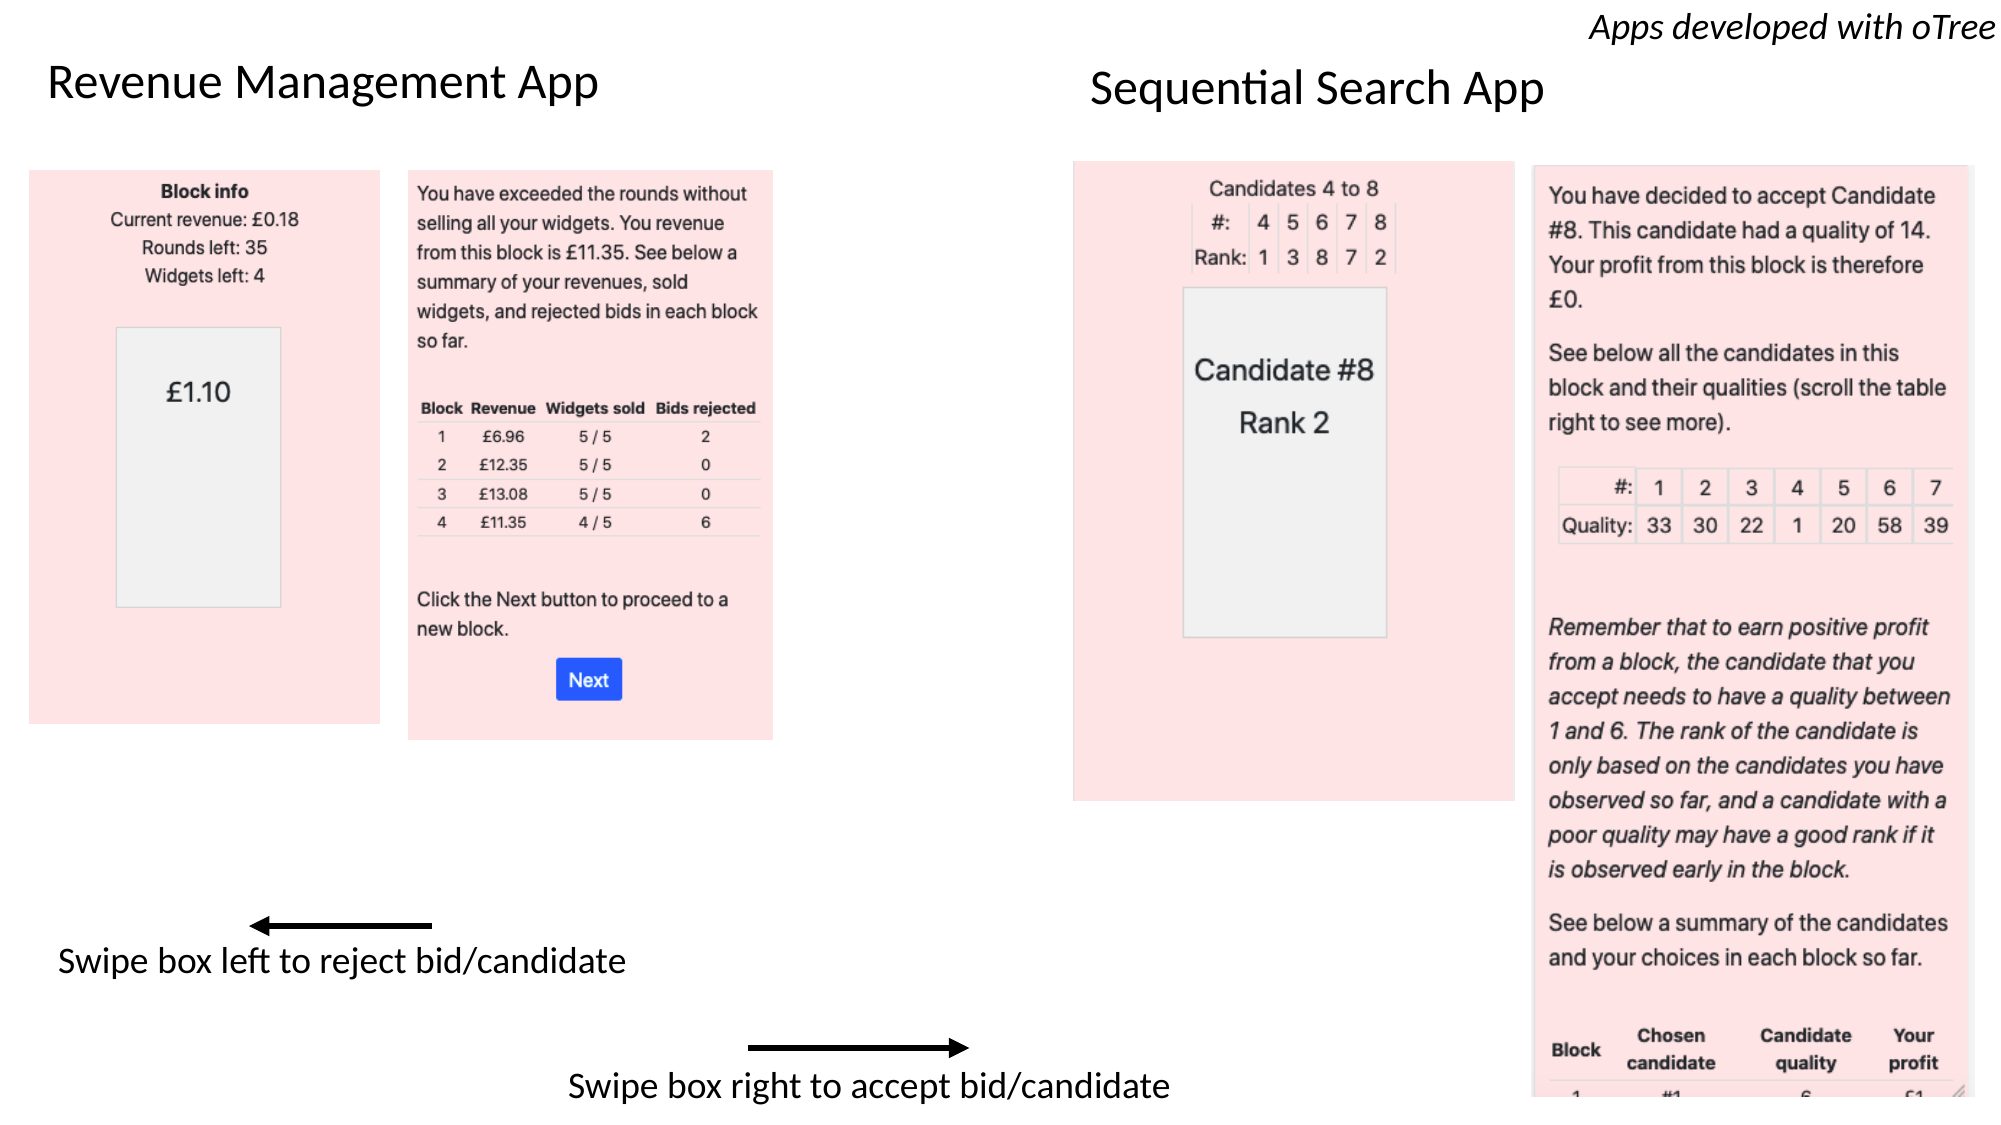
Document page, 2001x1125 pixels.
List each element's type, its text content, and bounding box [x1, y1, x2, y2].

text_box Sequential Search App [1075, 46, 1560, 122]
picture [1531, 165, 1975, 1097]
picture [1072, 161, 1515, 801]
text_box Revenue Management App [32, 41, 615, 116]
slide_number 12 [1412, 1042, 1863, 1103]
text_box Apps developed with oTree [1574, 0, 2000, 55]
picture [29, 170, 380, 724]
picture [408, 170, 773, 740]
text_box Swipe box right to accept bid/candidate [553, 1053, 1200, 1114]
text_box Swipe box left to reject bid/candidate [43, 928, 642, 989]
